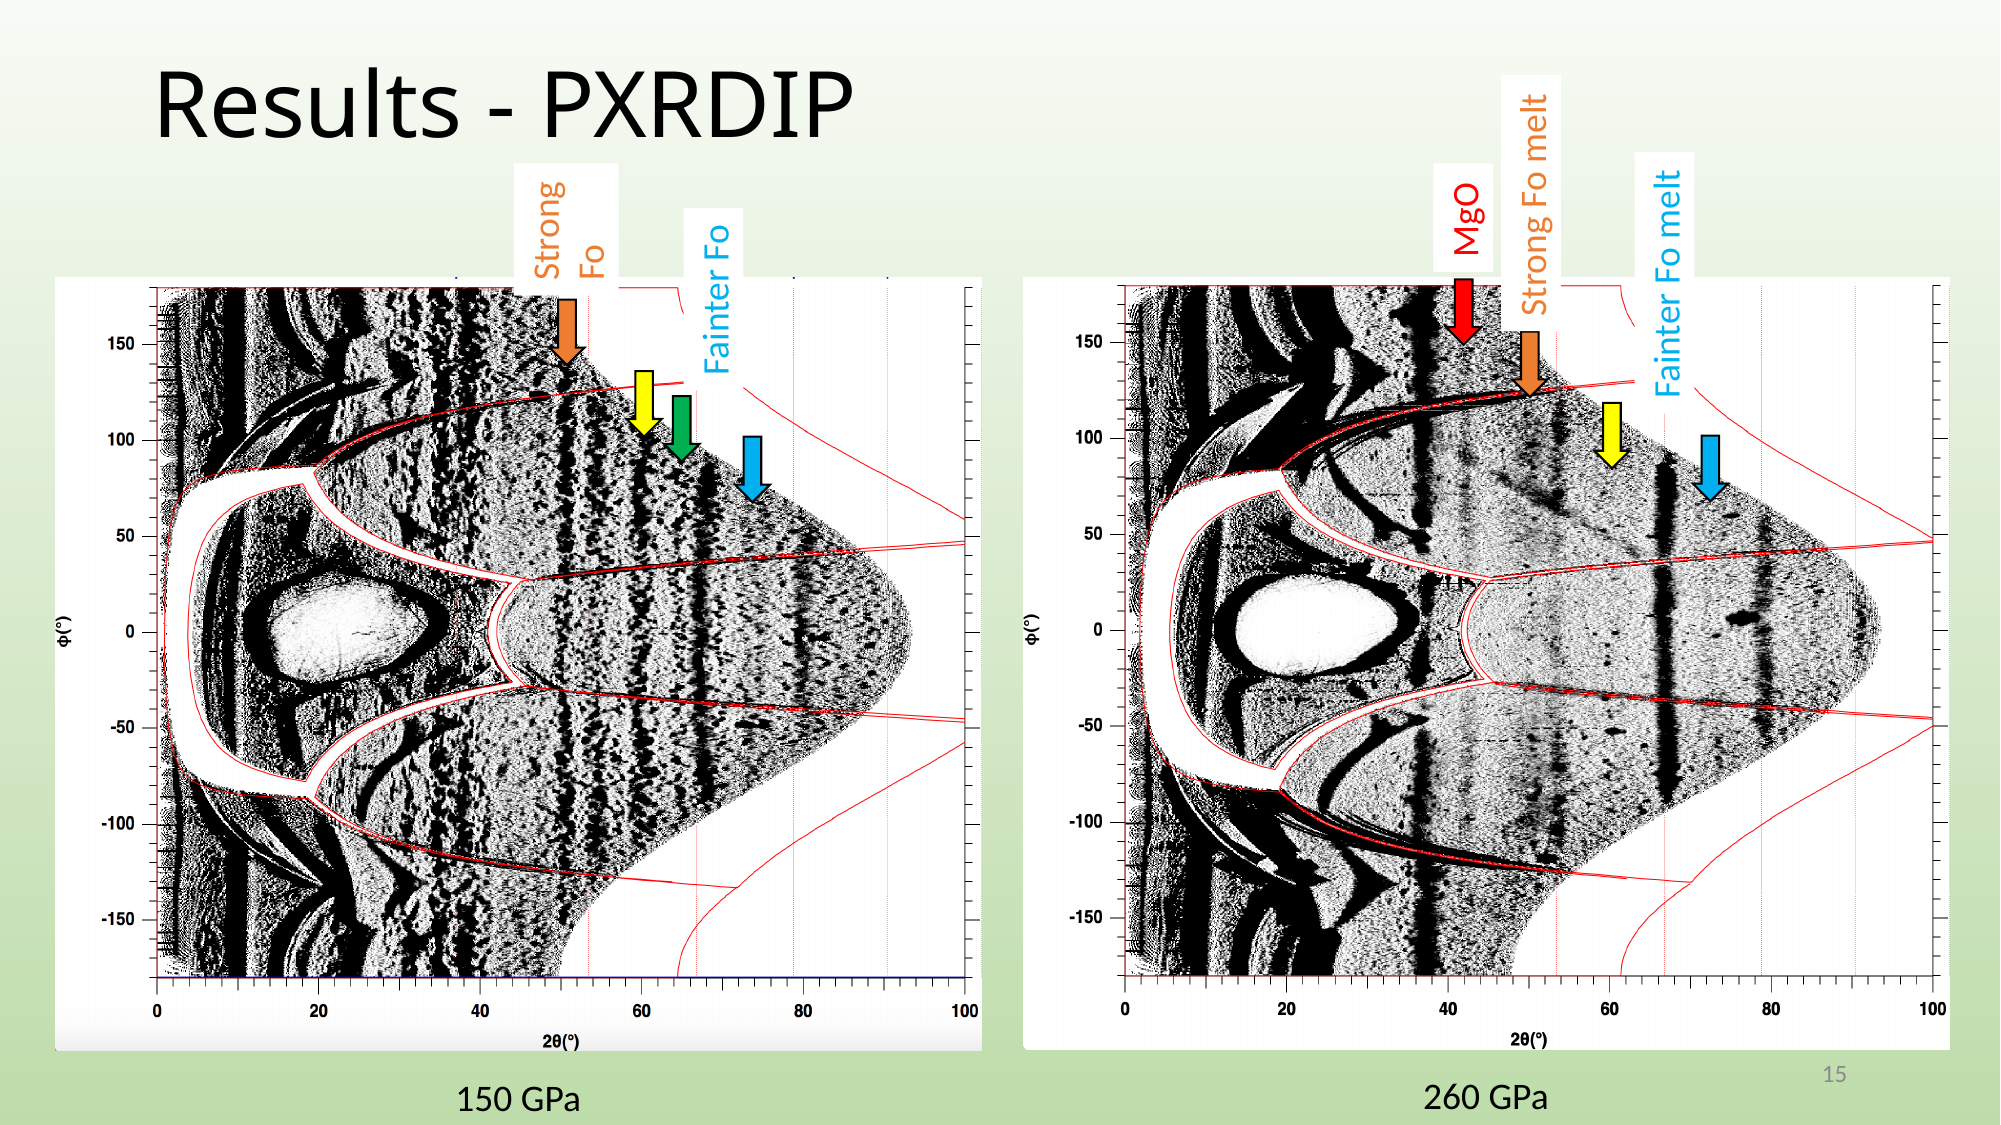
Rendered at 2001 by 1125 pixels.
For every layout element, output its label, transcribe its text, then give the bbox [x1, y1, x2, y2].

text_box MgO [1433, 163, 1494, 272]
title Results - PXRDIP [137, 0, 1863, 217]
text_box Fainter Fo [683, 207, 744, 277]
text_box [1022, 277, 1950, 1125]
text_box Fainter Fo melt [1634, 151, 1695, 277]
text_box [55, 277, 982, 1125]
text_box Strong Fo melt [1501, 75, 1561, 277]
text_box Strong Fo [513, 163, 619, 277]
